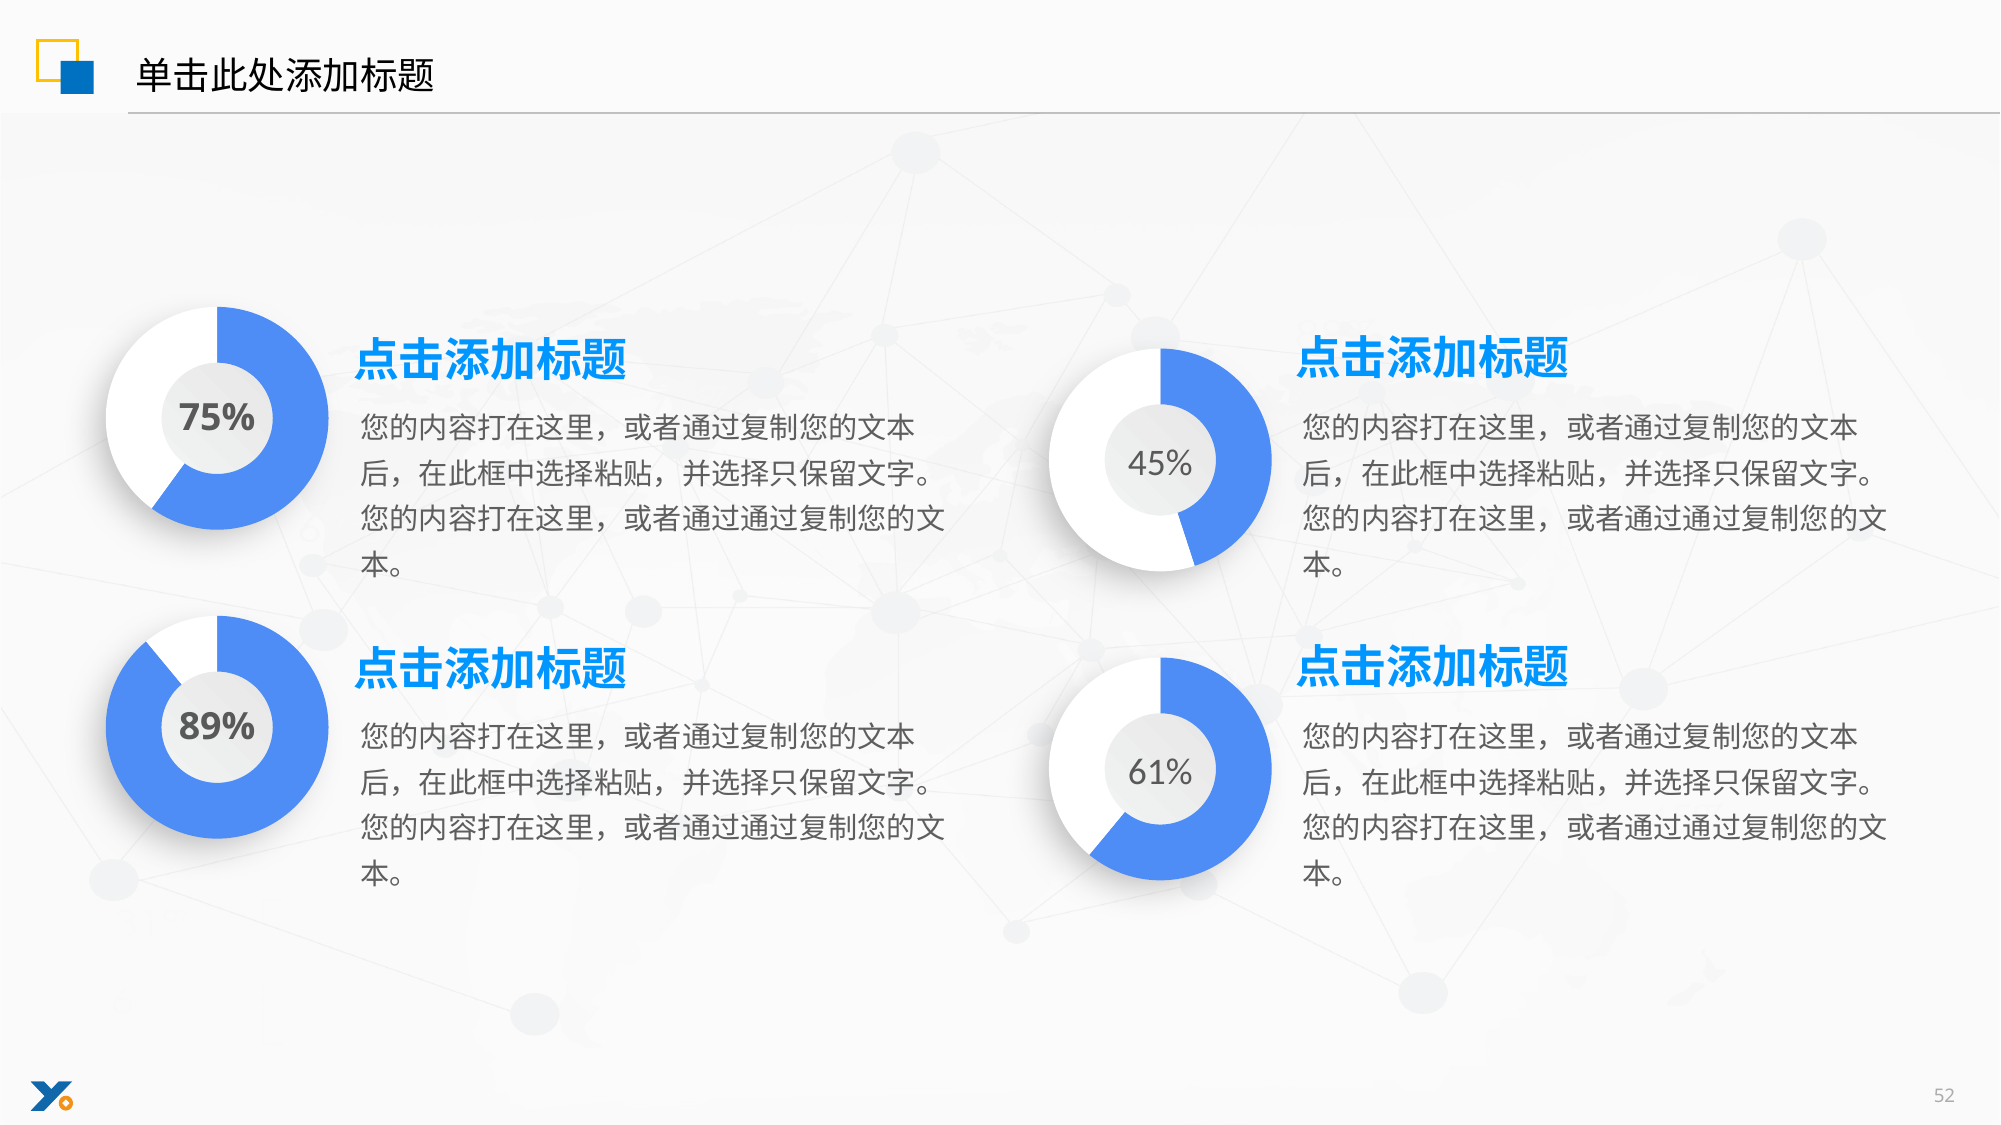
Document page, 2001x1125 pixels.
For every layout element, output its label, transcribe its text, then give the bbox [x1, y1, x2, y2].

text_box 单击此处添加标题 [127, 44, 1900, 106]
text_box 点击添加标题 [1295, 335, 1781, 385]
chart [104, 305, 331, 532]
text_box 点击添加标题 [1295, 644, 1781, 694]
text_box 点击添加标题 [353, 337, 839, 387]
picture [30, 1081, 78, 1112]
text_box 点击添加标题 [353, 646, 839, 696]
chart [1047, 347, 1274, 574]
text_box 您的内容打在这里，或者通过复制您的文本后，在此框中选择粘贴，并选择只保留文字。您的内容打在这里，或者通过通过复制您的文本。 [352, 392, 956, 589]
text_box 您的内容打在这里，或者通过复制您的文本后，在此框中选择粘贴，并选择只保留文字。您的内容打在这里，或者通过通过复制您的文本。 [1295, 392, 1898, 589]
text_box 您的内容打在这里，或者通过复制您的文本后，在此框中选择粘贴，并选择只保留文字。您的内容打在这里，或者通过通过复制您的文本。 [1295, 700, 1898, 898]
chart [104, 614, 331, 841]
chart [1047, 656, 1274, 883]
text_box 您的内容打在这里，或者通过复制您的文本后，在此框中选择粘贴，并选择只保留文字。您的内容打在这里，或者通过通过复制您的文本。 [352, 700, 956, 898]
